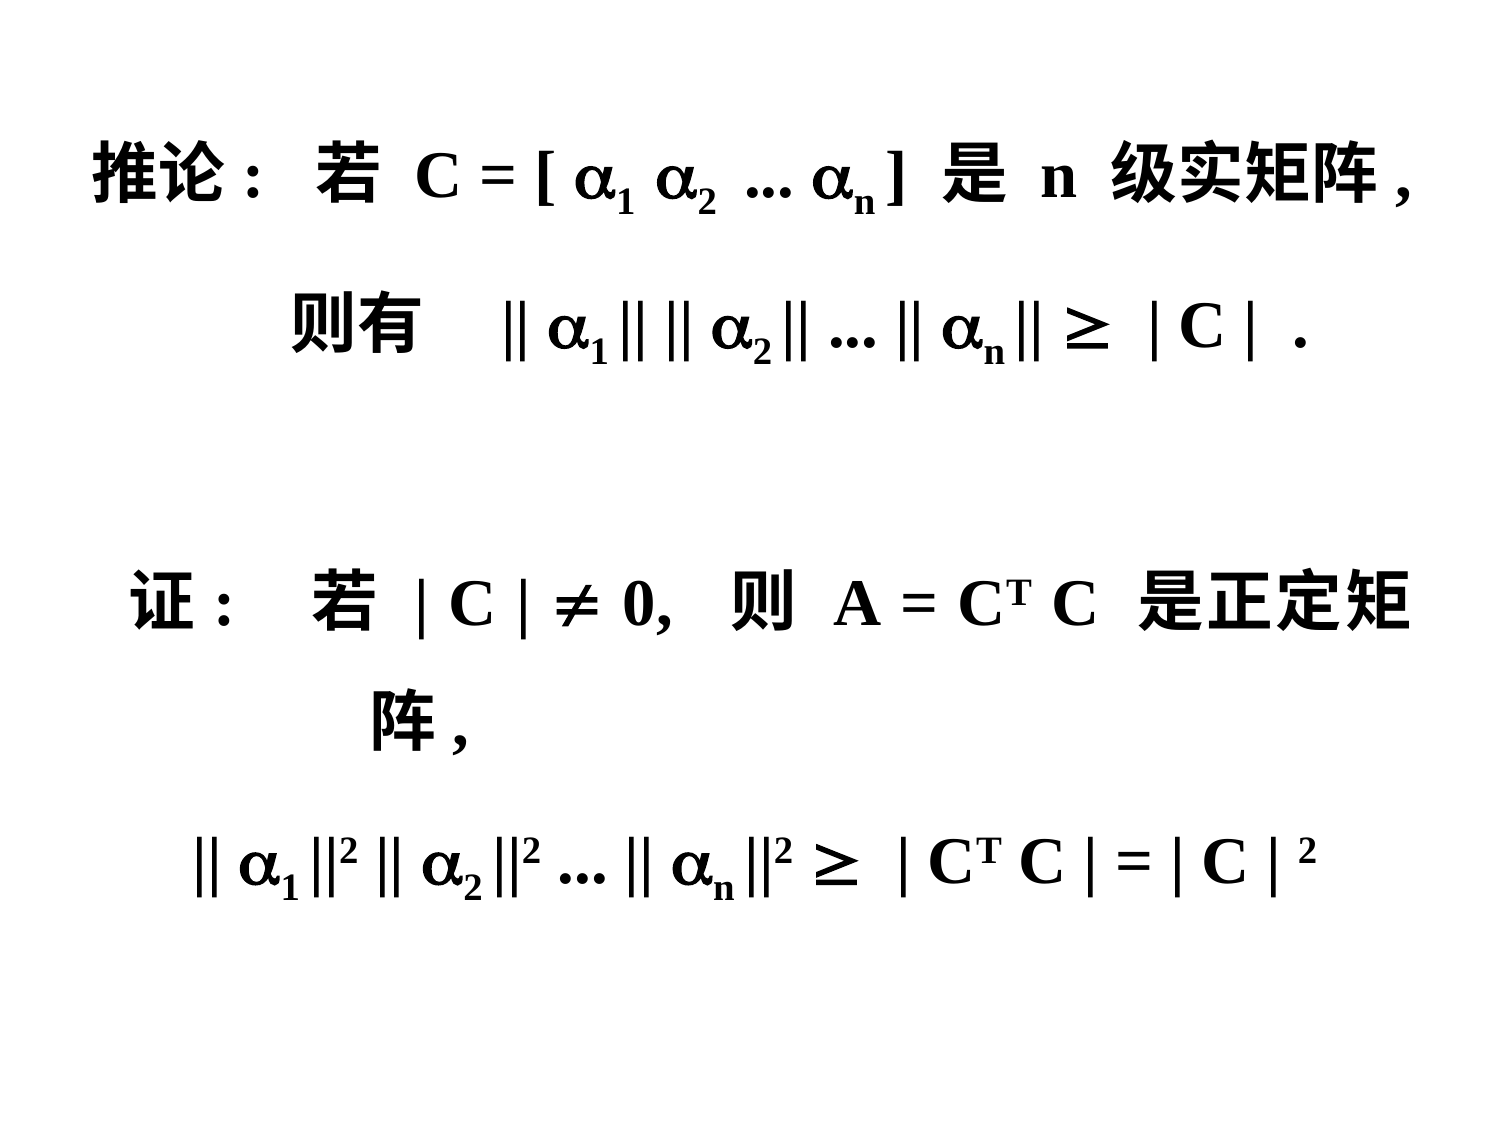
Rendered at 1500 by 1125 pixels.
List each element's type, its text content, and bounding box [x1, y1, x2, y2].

list 推论: 若 C = [ 1 2 ... n ] 是 n 级实矩阵, 则有 || 1 || || 2 || ... || n ||  | C | . 证: 若 | C |  0, 则 A = CT C 是正定矩阵, || 1 ||2 || 2 ||2 ... || n ||2  | CT C | = | C | 2 [76, 78, 1427, 1024]
